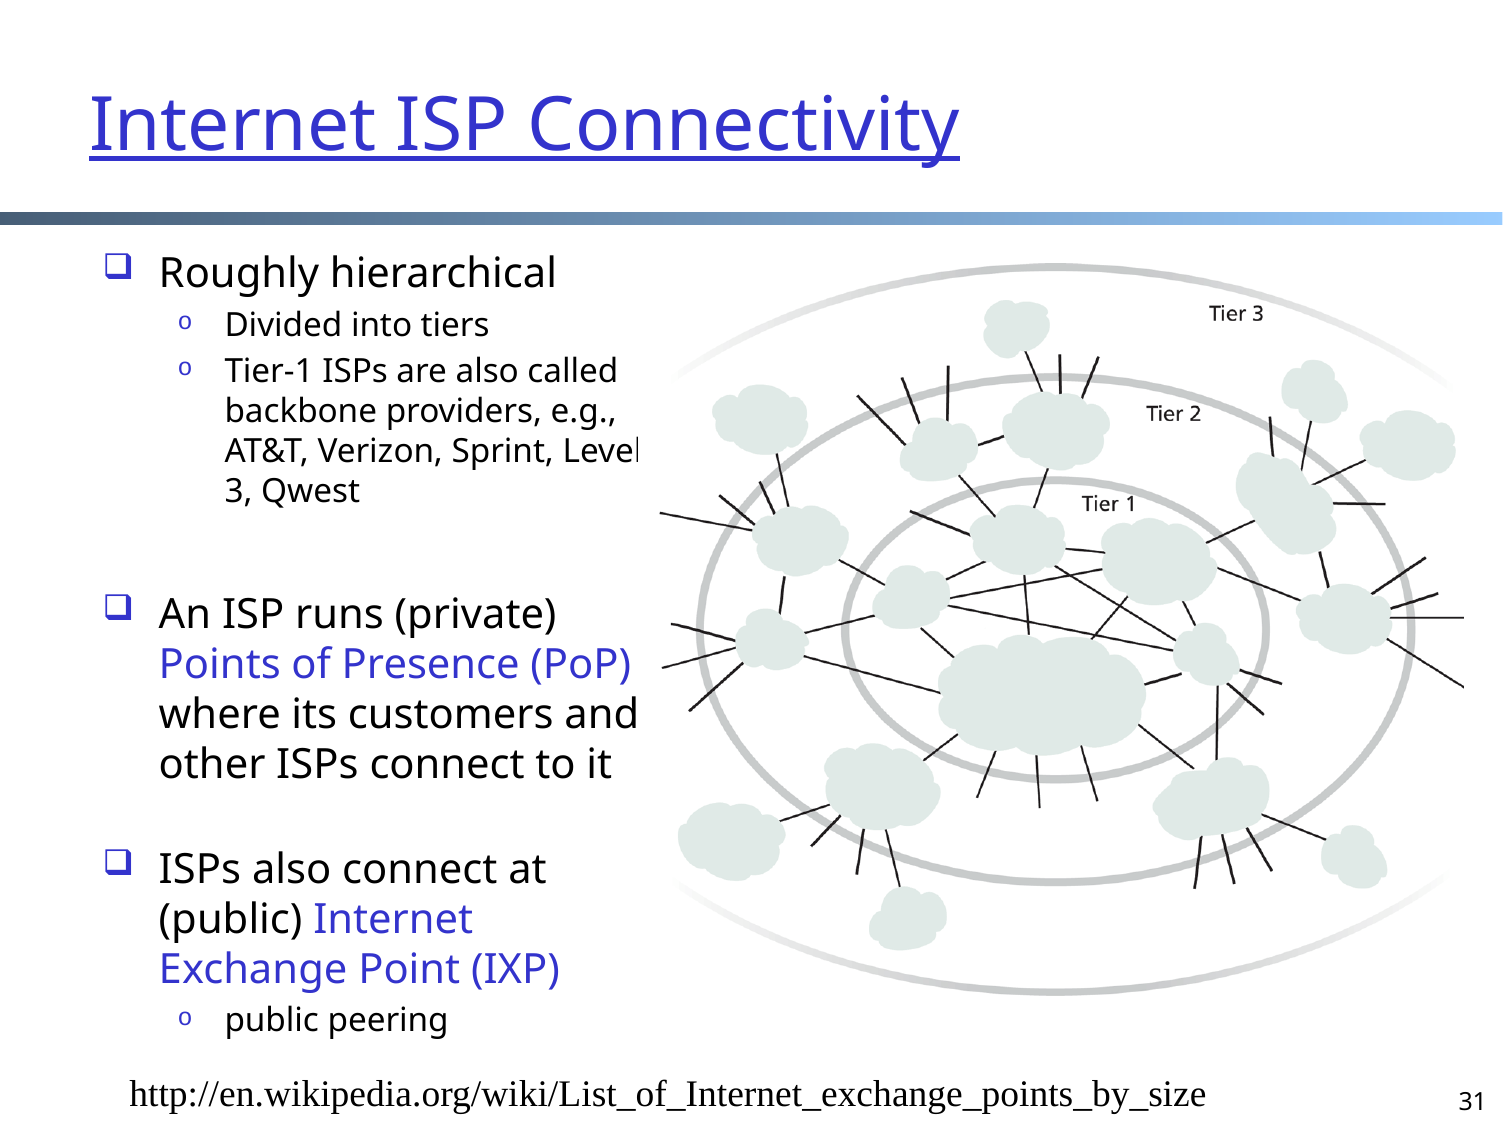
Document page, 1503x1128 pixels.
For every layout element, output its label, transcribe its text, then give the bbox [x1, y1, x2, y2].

title Internet ISP Connectivity [74, 26, 1352, 215]
slide_number 31 [1151, 1051, 1503, 1128]
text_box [638, 263, 1464, 1006]
text_box http://en.wikipedia.org/wiki/List_of_Internet_exchange_points_by_size [114, 1061, 1223, 1122]
list Roughly hierarchical Divided into tiers Tier-1 ISPs are also called backbone providers, e.g., AT&T, Verizon, Sprint, Level 3, Qwest An ISP runs (private) Points of Presence (PoP) where its customers and other ISPs connect to it ISPs also connect at (public) Internet Exchange Point (IXP) public peering [87, 238, 664, 1077]
